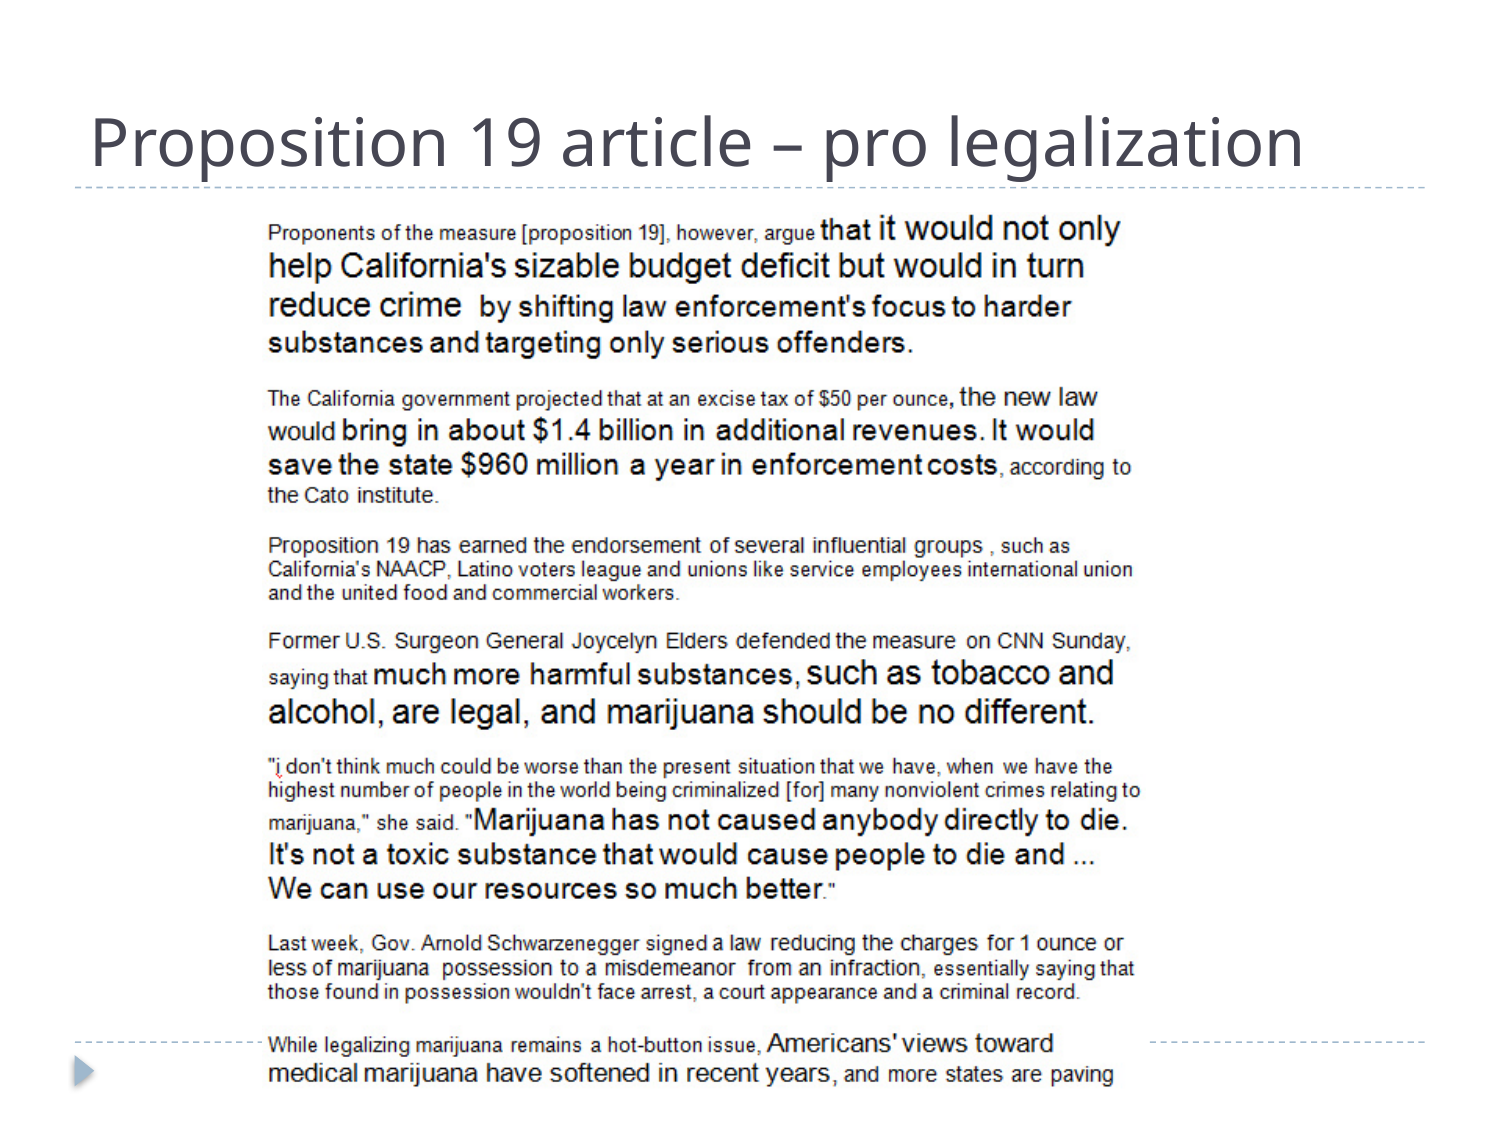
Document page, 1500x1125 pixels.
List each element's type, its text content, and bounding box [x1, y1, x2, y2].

picture [262, 212, 1146, 1093]
title Proposition 19 article – pro legalization [75, 24, 1425, 188]
